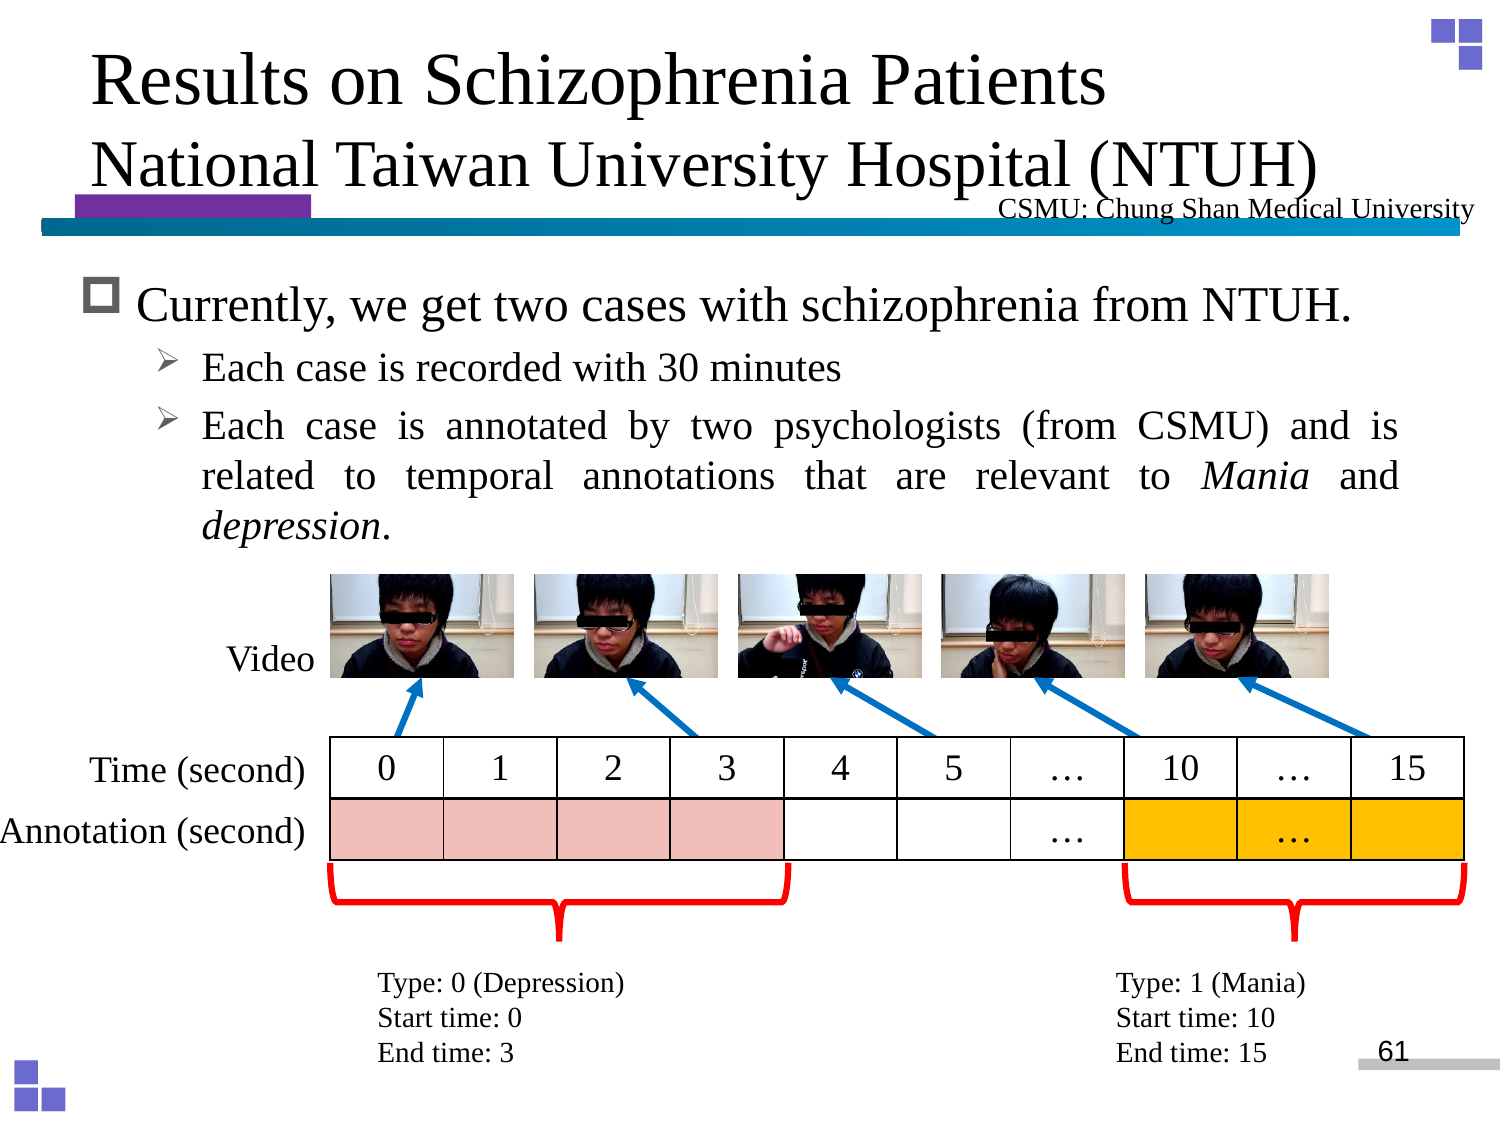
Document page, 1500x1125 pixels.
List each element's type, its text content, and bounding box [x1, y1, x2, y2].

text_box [1236, 677, 1421, 763]
table_header … [1238, 800, 1350, 859]
table_header 0 [331, 738, 443, 797]
picture [330, 574, 514, 678]
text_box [386, 677, 422, 763]
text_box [1033, 677, 1169, 757]
text_box Type: 0 (Depression) Start time: 0 End time: 3 [362, 956, 756, 1077]
picture [1145, 574, 1329, 678]
table_header 2 [558, 738, 669, 797]
list Currently, we get two cases with schizophrenia from NTUH. Each case is recorded with 30 minutes Each case is annotated by two psychologists (from CSMU) and is related to temporal annotations that are relevant to Mania and depression. [64, 263, 1415, 737]
table_header [898, 800, 1010, 859]
text_box CSMU: Chung Shan Medical University [983, 181, 1491, 232]
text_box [626, 677, 718, 757]
table_header [671, 800, 783, 859]
table_header 5 [898, 738, 1010, 797]
text_box [329, 862, 789, 942]
list Currently, we get two cases with schizophrenia from NTUH. Each case is recorded with 30 minutes Each case is annotated by two psychologists (from CSMU) and is related to temporal annotations that are relevant to Mania and depression. [64, 859, 1415, 1071]
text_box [829, 677, 966, 757]
text_box Annotation (second) [0, 799, 329, 859]
text_box Type: 1 (Mania) Start time: 10 End time: 15 [1101, 956, 1495, 1077]
table_header [558, 800, 669, 859]
picture [941, 574, 1125, 678]
table_header 3 [671, 738, 783, 797]
table_header [331, 800, 443, 859]
table_header 1 [444, 738, 556, 797]
picture [738, 574, 922, 678]
table_header [444, 800, 556, 859]
text_box Video [137, 626, 331, 687]
table_header … [1011, 800, 1123, 859]
picture [534, 574, 718, 678]
table_header [785, 800, 896, 859]
table_header [1352, 800, 1463, 859]
table_header 4 [785, 738, 896, 797]
table_header … [1011, 738, 1123, 797]
table_header [1125, 800, 1236, 859]
slide_number 61 [1074, 1024, 1425, 1103]
table_header 10 [1125, 738, 1236, 797]
text_box [1124, 862, 1465, 942]
text_box Time (second) [62, 737, 329, 798]
table_header 15 [1352, 738, 1463, 797]
title Results on Schizophrenia Patients National Taiwan University Hospital (NTUH) [75, 20, 1425, 209]
table_header … [1238, 763, 1350, 797]
